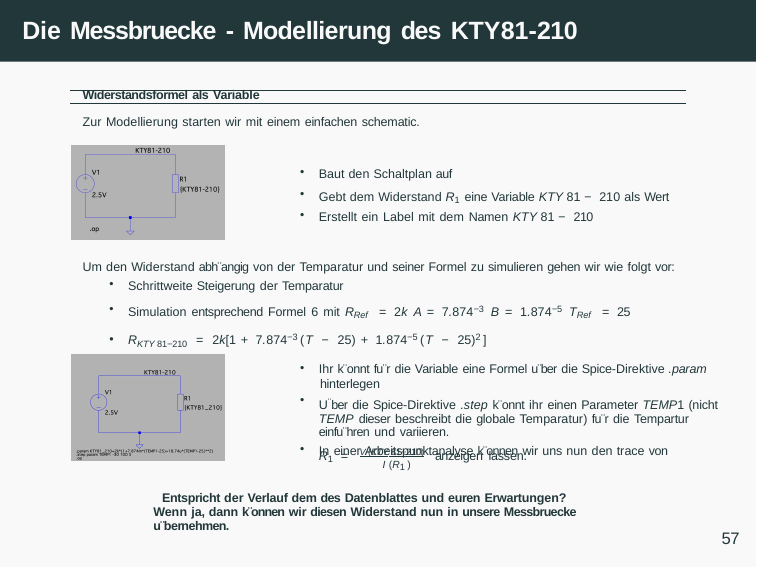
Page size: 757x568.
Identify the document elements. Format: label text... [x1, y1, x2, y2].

text_box Entspricht der Verlauf dem des Datenblattes und euren Erwartungen? Wenn ja, dann k¨onnen wir diesen Widerstand nun in unsere Messbruecke u¨bernehmen. [151, 488, 652, 533]
text_box Widerstandsformel als Variable Zur Modellierung starten wir mit einem einfachen schematic. Baut den Schaltplan auf Gebt dem Widerstand R1 eine Variable KTY 81 − 210 als Wert Erstellt ein Label mit dem Namen KTY 81 − 210 Um den Widerstand abh¨angig von der Temparatur und seiner Formel zu simulieren gehen wir wie folgt vor: Schrittweite Steigerung der Temparatur Simulation entsprechend Formel 6 mit RRef = 2k A = 7.874−3 B = 1.874−5 TRef = 25 RKTY 81−210 = 2k[1 + 7.874−3 (T − 25) + 1.874−5 (T − 25)2 ] Ihr k¨onnt fu¨r die Variable eine Formel u¨ber die Spice-Direktive .param hinterlegen U¨ber die Spice-Direktive .step k¨onnt ihr einen Parameter TEMP1 (nicht TEMP dieser beschreibt die globale Temparatur) fu¨r die Tempartur einfu¨hren und variieren. In einer Arbeitspunktanalyse k¨onnen wir uns nun den trace von [74, 84, 729, 459]
text_box I (R1 ) [376, 464, 416, 473]
picture [71, 354, 225, 462]
title Die Messbruecke - Modellierung des KTY81-210 [20, 12, 582, 110]
picture [71, 145, 225, 241]
slide_number 57 [715, 530, 748, 568]
text_box R1 = V (KTY 81−210) anzeigen lassen. [312, 442, 538, 464]
